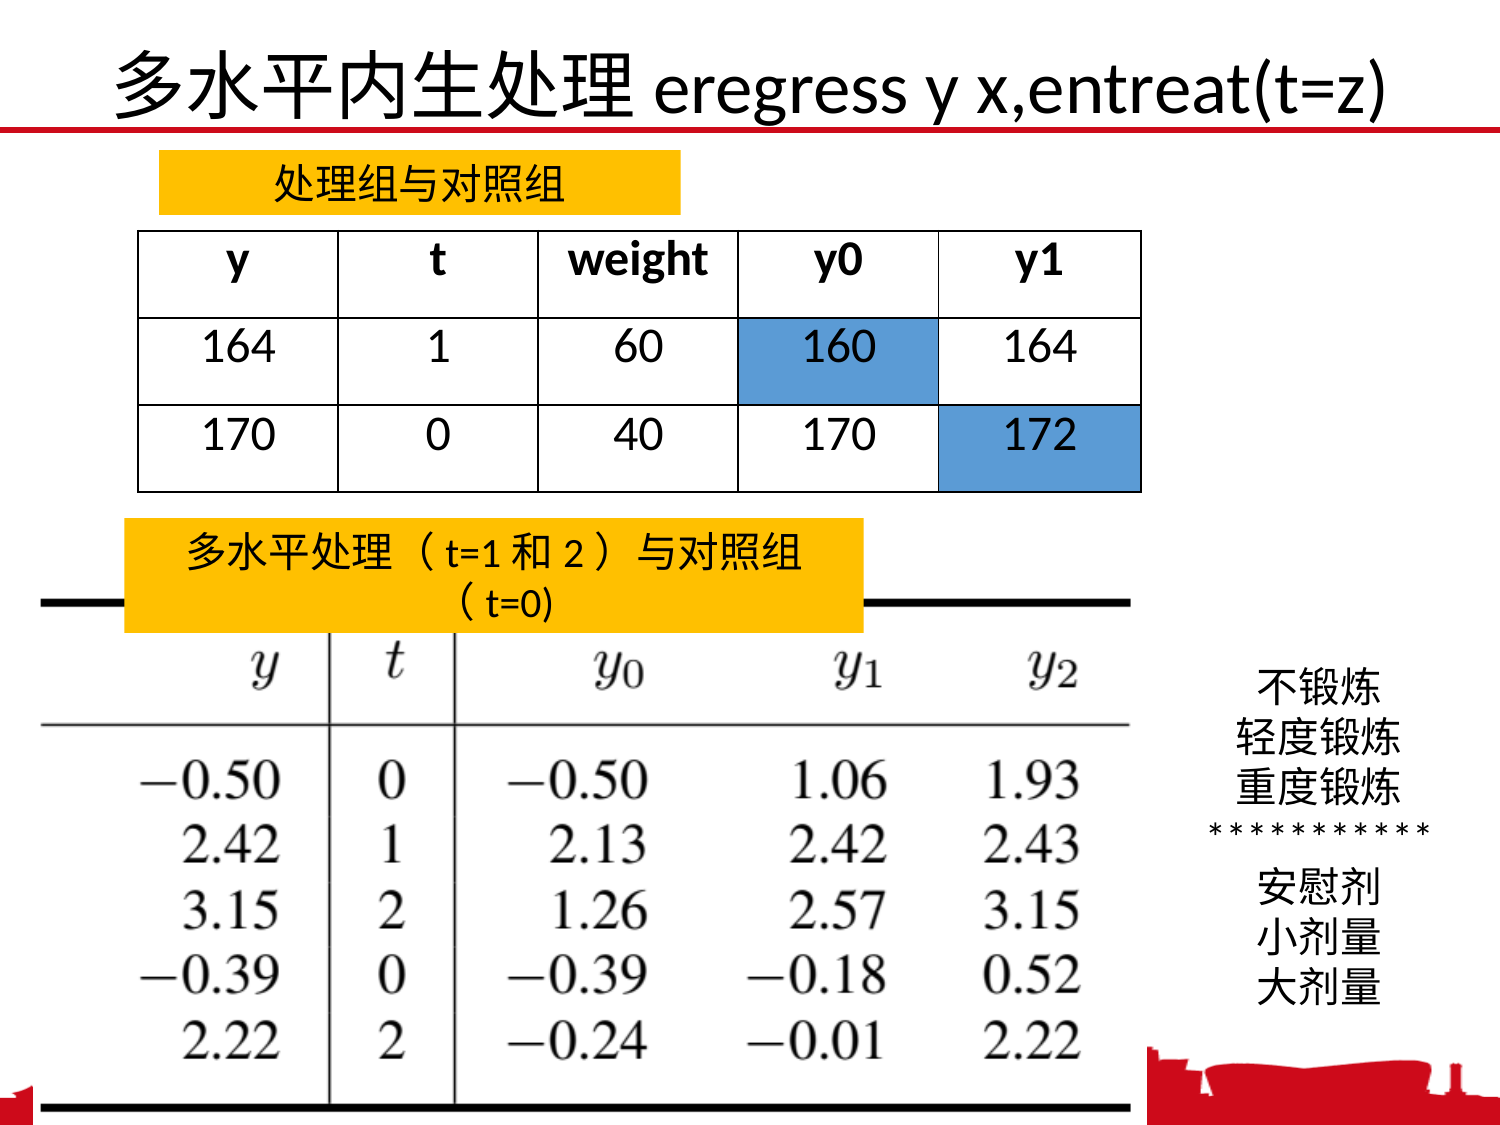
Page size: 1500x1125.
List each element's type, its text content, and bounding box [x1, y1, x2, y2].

table_cell 170 [739, 406, 938, 491]
table_header t [339, 232, 537, 317]
text_box 多水平处理（t=1和2）与对照组（t=0) [124, 518, 864, 583]
text_box 处理组与对照组 [159, 150, 681, 215]
text_box 多水平内生处理eregress y x,entreat(t=z) [0, 31, 1500, 137]
table_cell 160 [739, 319, 938, 404]
table_cell 1 [339, 319, 537, 404]
table_cell 40 [539, 406, 737, 491]
table_cell 164 [939, 319, 1140, 404]
text_box 不锻炼 轻度锻炼 重度锻炼 *********** 安慰剂 小剂量 大剂量 [1147, 653, 1500, 1019]
table_cell 172 [939, 406, 1140, 491]
table_header weight [539, 232, 737, 317]
table_cell 170 [139, 406, 337, 491]
table_cell 60 [539, 319, 737, 404]
table_header y [139, 232, 337, 317]
table_cell 164 [139, 319, 337, 404]
table_cell 0 [339, 406, 537, 491]
table_header y1 [939, 232, 1140, 317]
picture [0, 583, 1500, 1125]
table_header y0 [739, 232, 938, 317]
